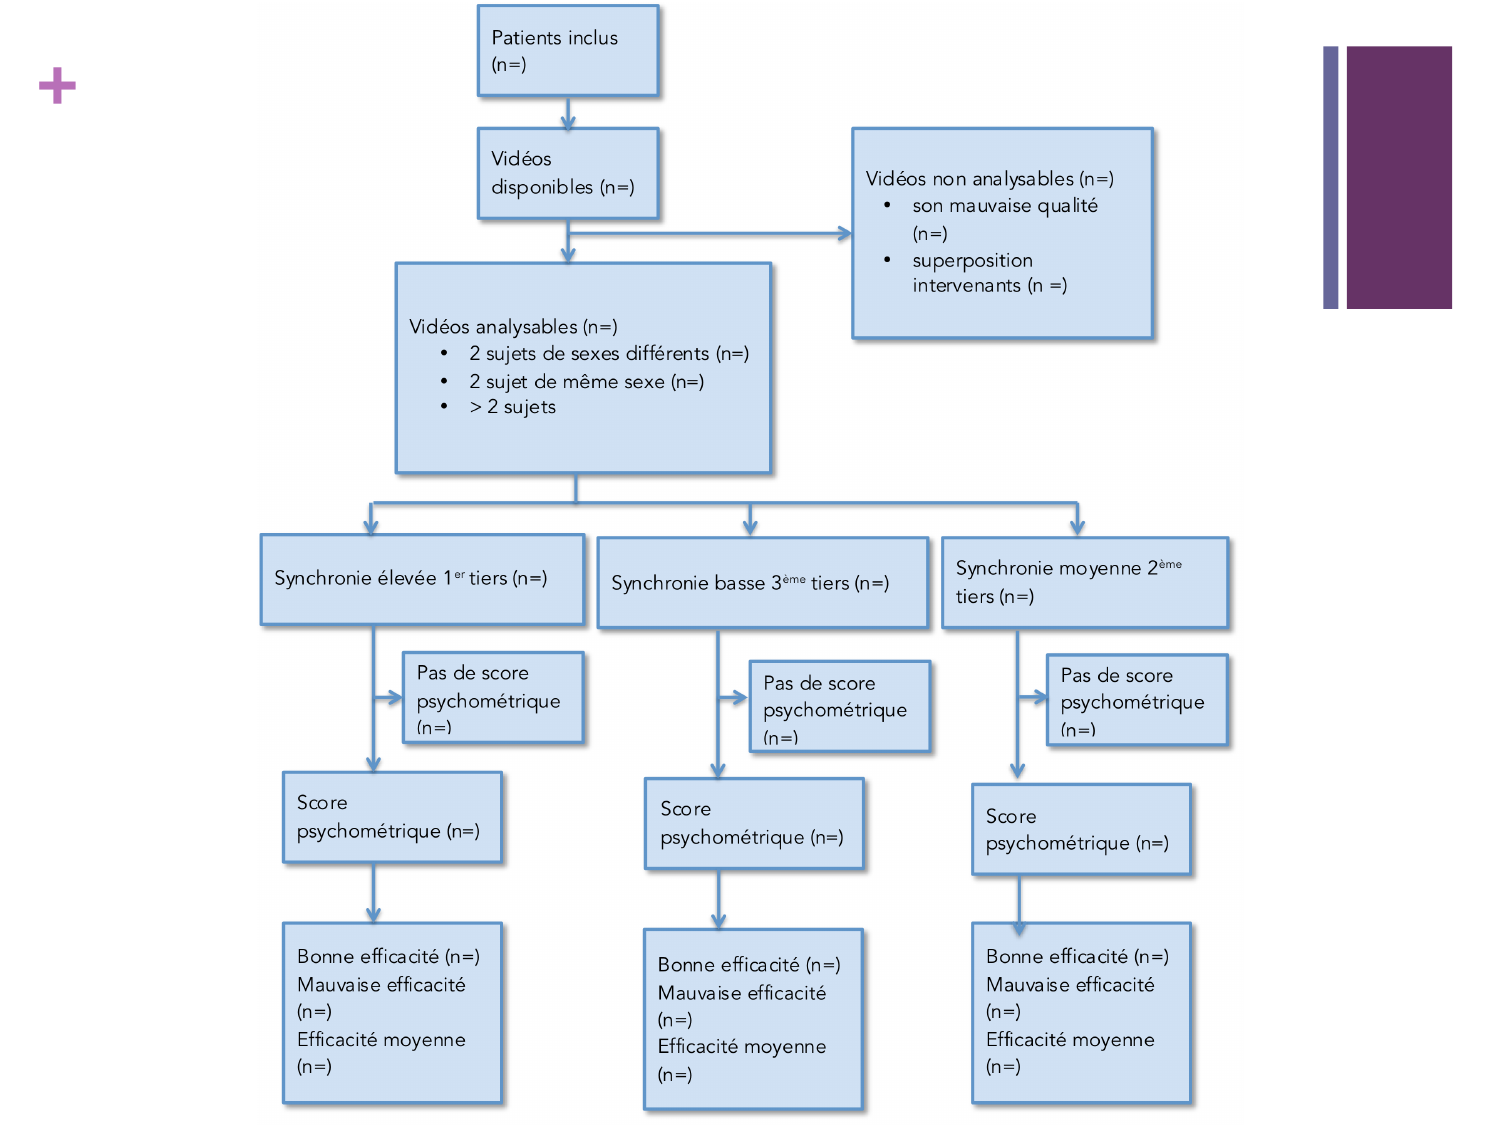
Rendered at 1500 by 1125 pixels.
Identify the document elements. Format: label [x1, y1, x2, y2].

text_box [257, 1, 1245, 1125]
